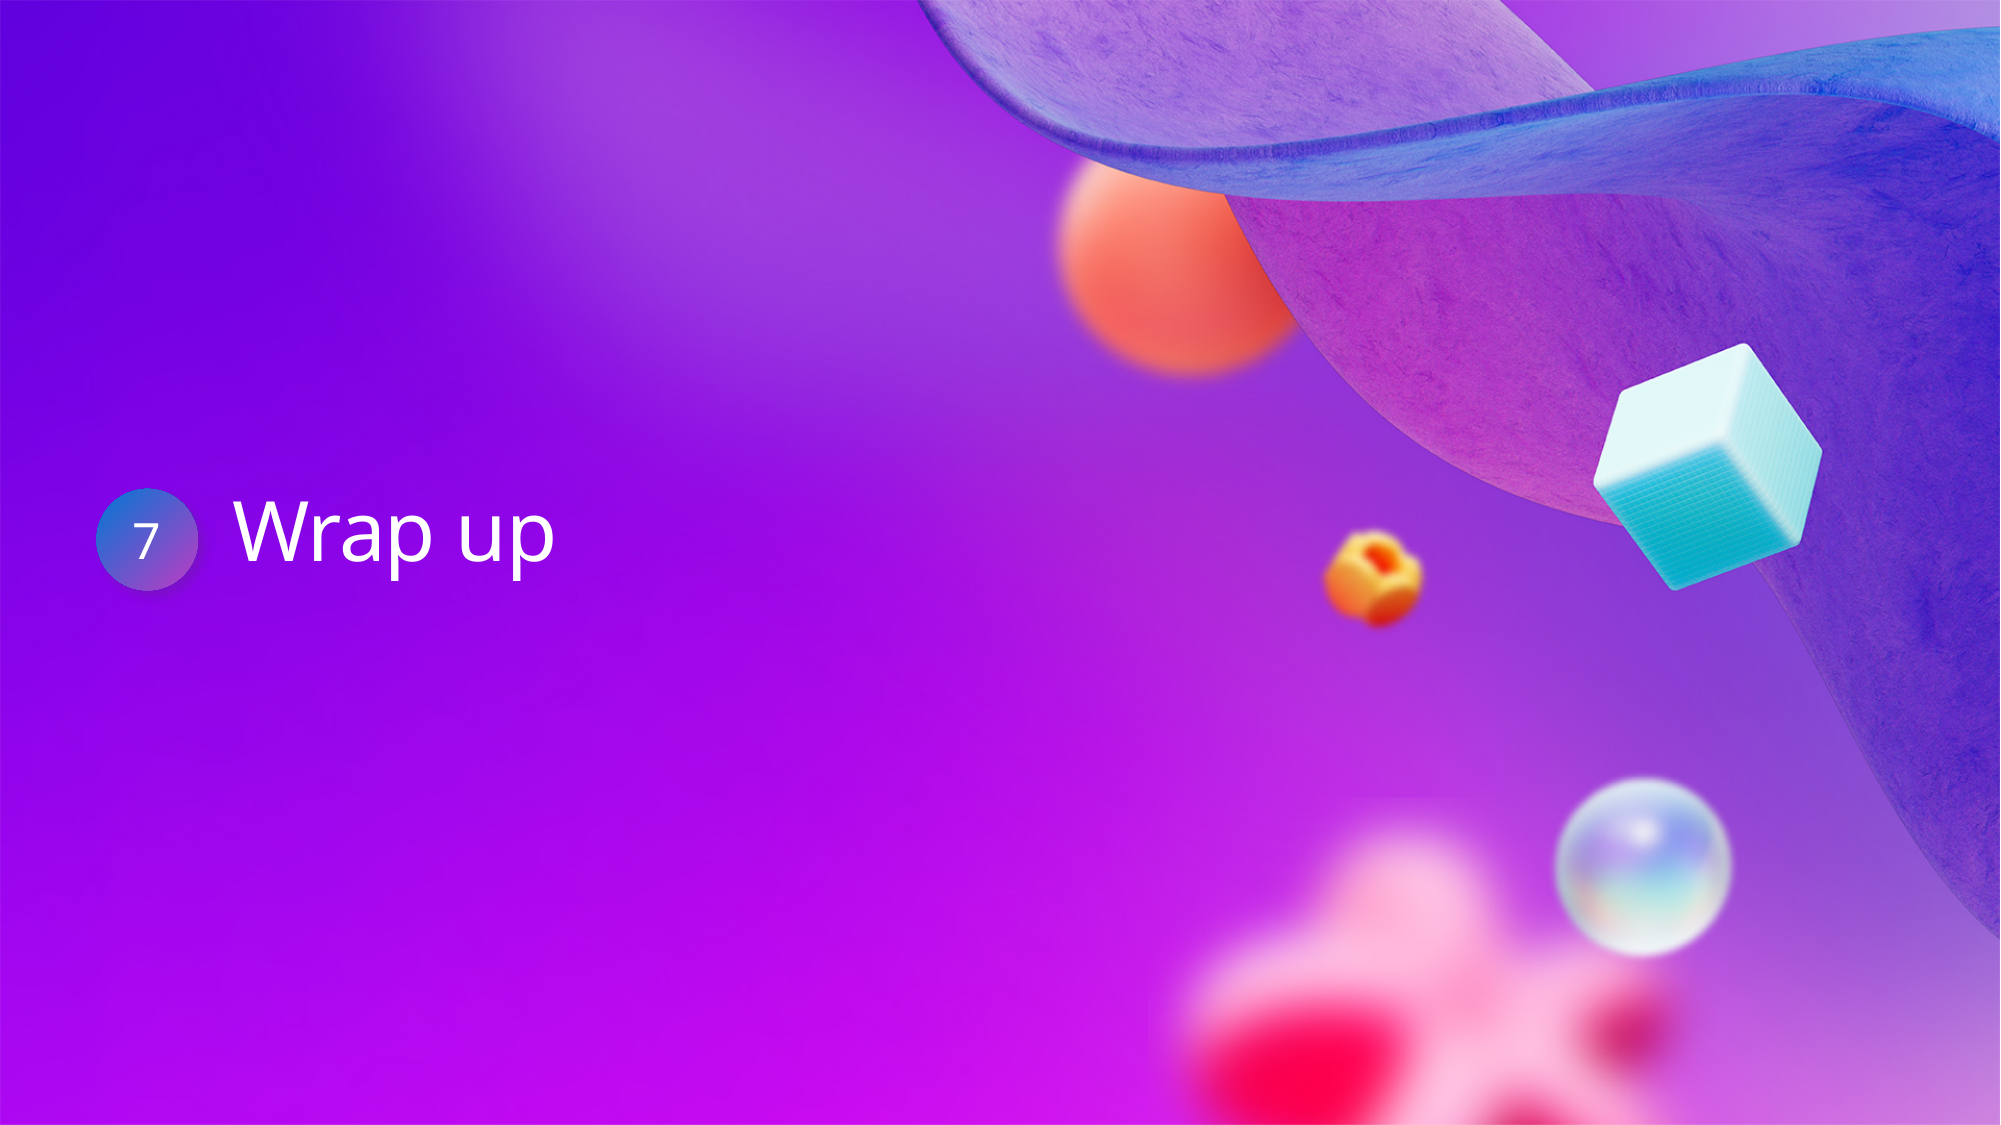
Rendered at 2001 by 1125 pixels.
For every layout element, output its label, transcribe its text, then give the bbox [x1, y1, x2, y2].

text_box 7 [96, 488, 198, 591]
title Wrap up [232, 488, 1328, 580]
picture [0, 0, 2000, 1125]
